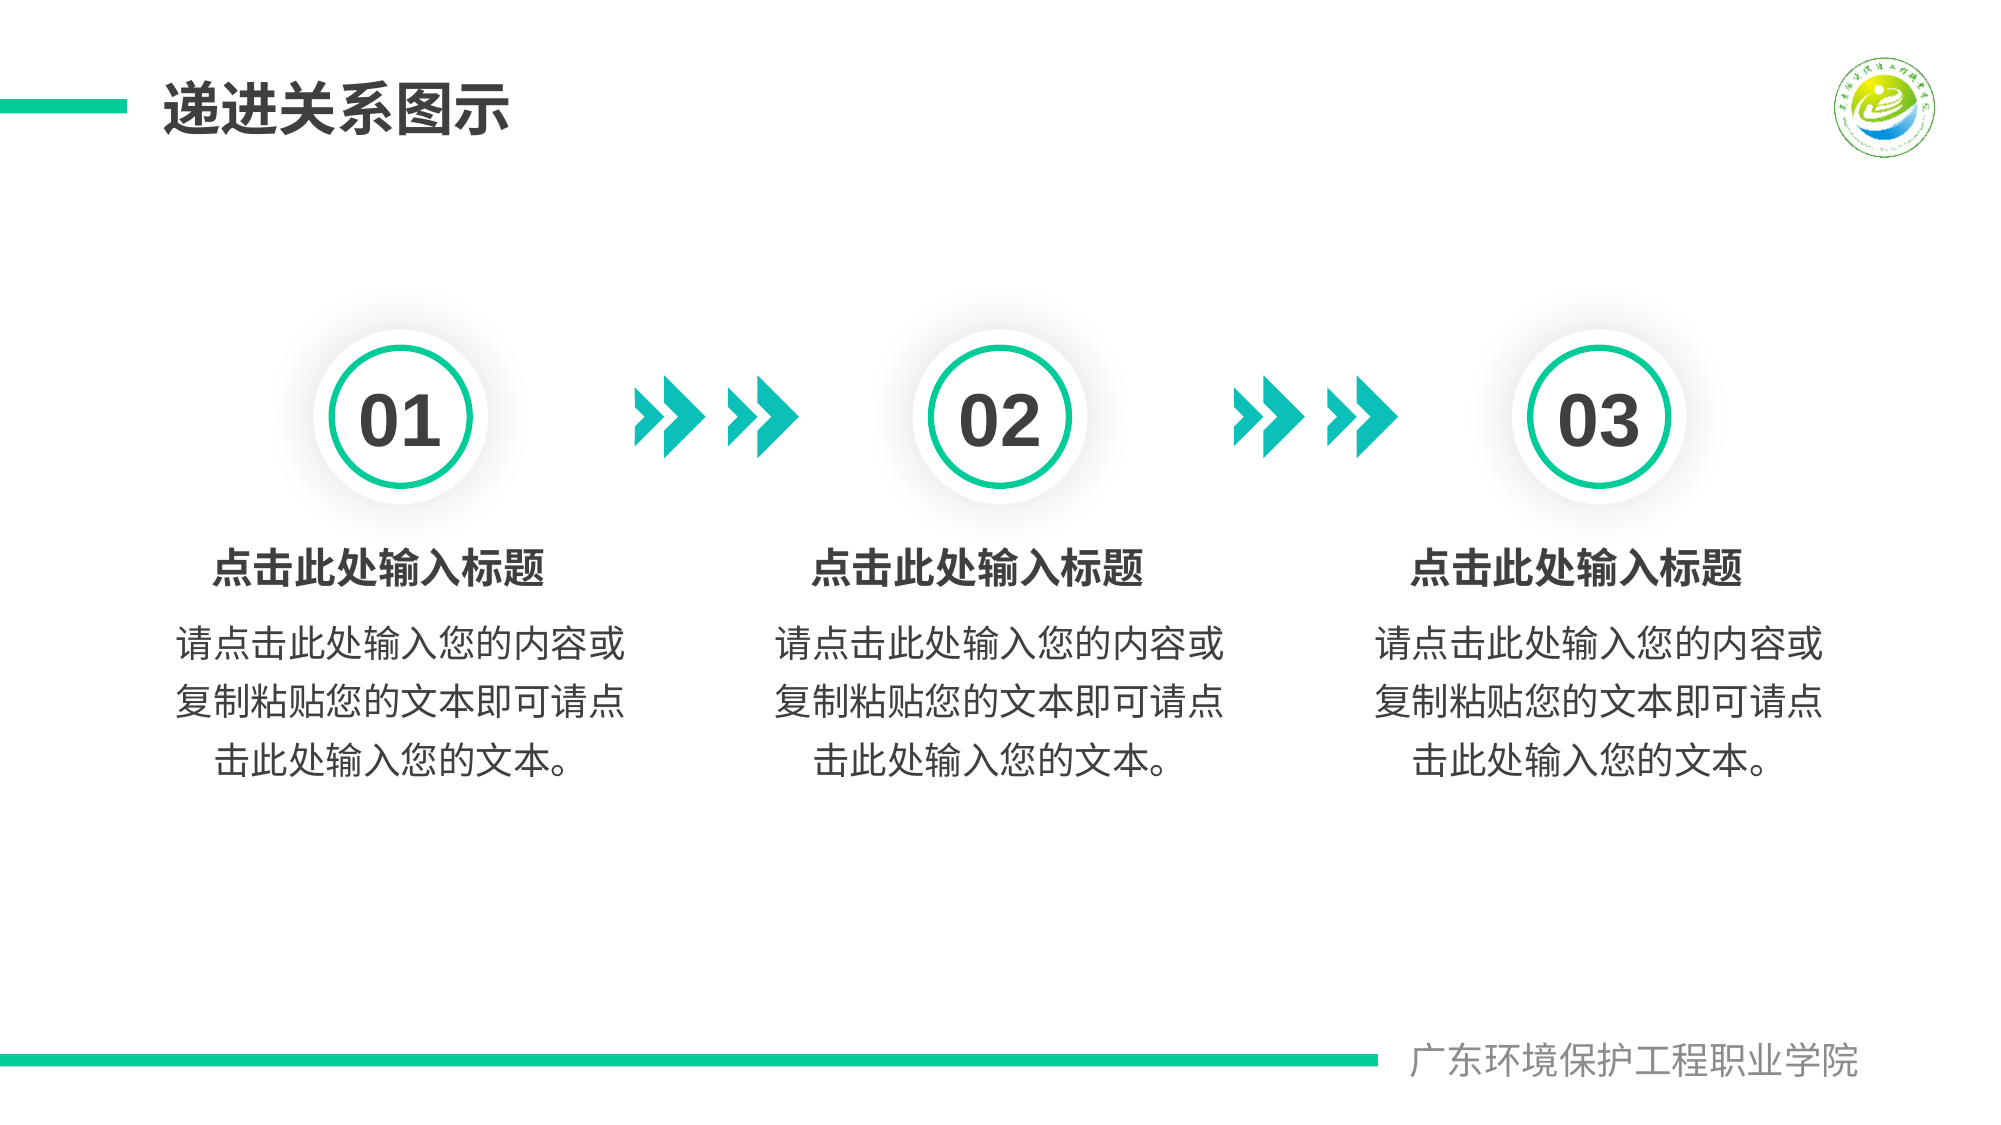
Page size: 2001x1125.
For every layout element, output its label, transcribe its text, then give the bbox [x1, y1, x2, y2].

text_box [1552, 469, 1646, 487]
text_box [953, 469, 1047, 487]
text_box 03 [1537, 363, 1661, 469]
text_box 请点击此处输入您的内容或复制粘贴您的文本即可请点击此处输入您的文本。 [752, 598, 1248, 845]
text_box 请点击此处输入您的内容或复制粘贴您的文本即可请点击此处输入您的文本。 [1344, 598, 1854, 845]
text_box [955, 346, 1045, 363]
text_box [1529, 384, 1537, 449]
text_box 点击此处输入标题 [196, 534, 606, 601]
text_box [929, 384, 938, 450]
text_box [1661, 383, 1670, 450]
text_box 02 [938, 363, 1062, 469]
text_box 点击此处输入标题 [795, 534, 1205, 601]
text_box [1554, 346, 1645, 363]
text_box [1062, 384, 1070, 450]
text_box [330, 383, 339, 450]
text_box [354, 469, 448, 487]
text_box [463, 384, 471, 449]
text_box [355, 346, 446, 363]
text_box [911, 328, 1089, 506]
list 递进关系图示 [147, 64, 1292, 151]
picture [1830, 38, 1939, 177]
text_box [1213, 387, 1387, 447]
text_box [312, 328, 490, 506]
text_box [613, 387, 787, 447]
text_box [1510, 328, 1688, 506]
text_box 点击此处输入标题 [1394, 534, 1804, 601]
text_box 请点击此处输入您的内容或复制粘贴您的文本即可请点击此处输入您的文本。 [146, 598, 656, 845]
text_box 01 [339, 363, 463, 469]
